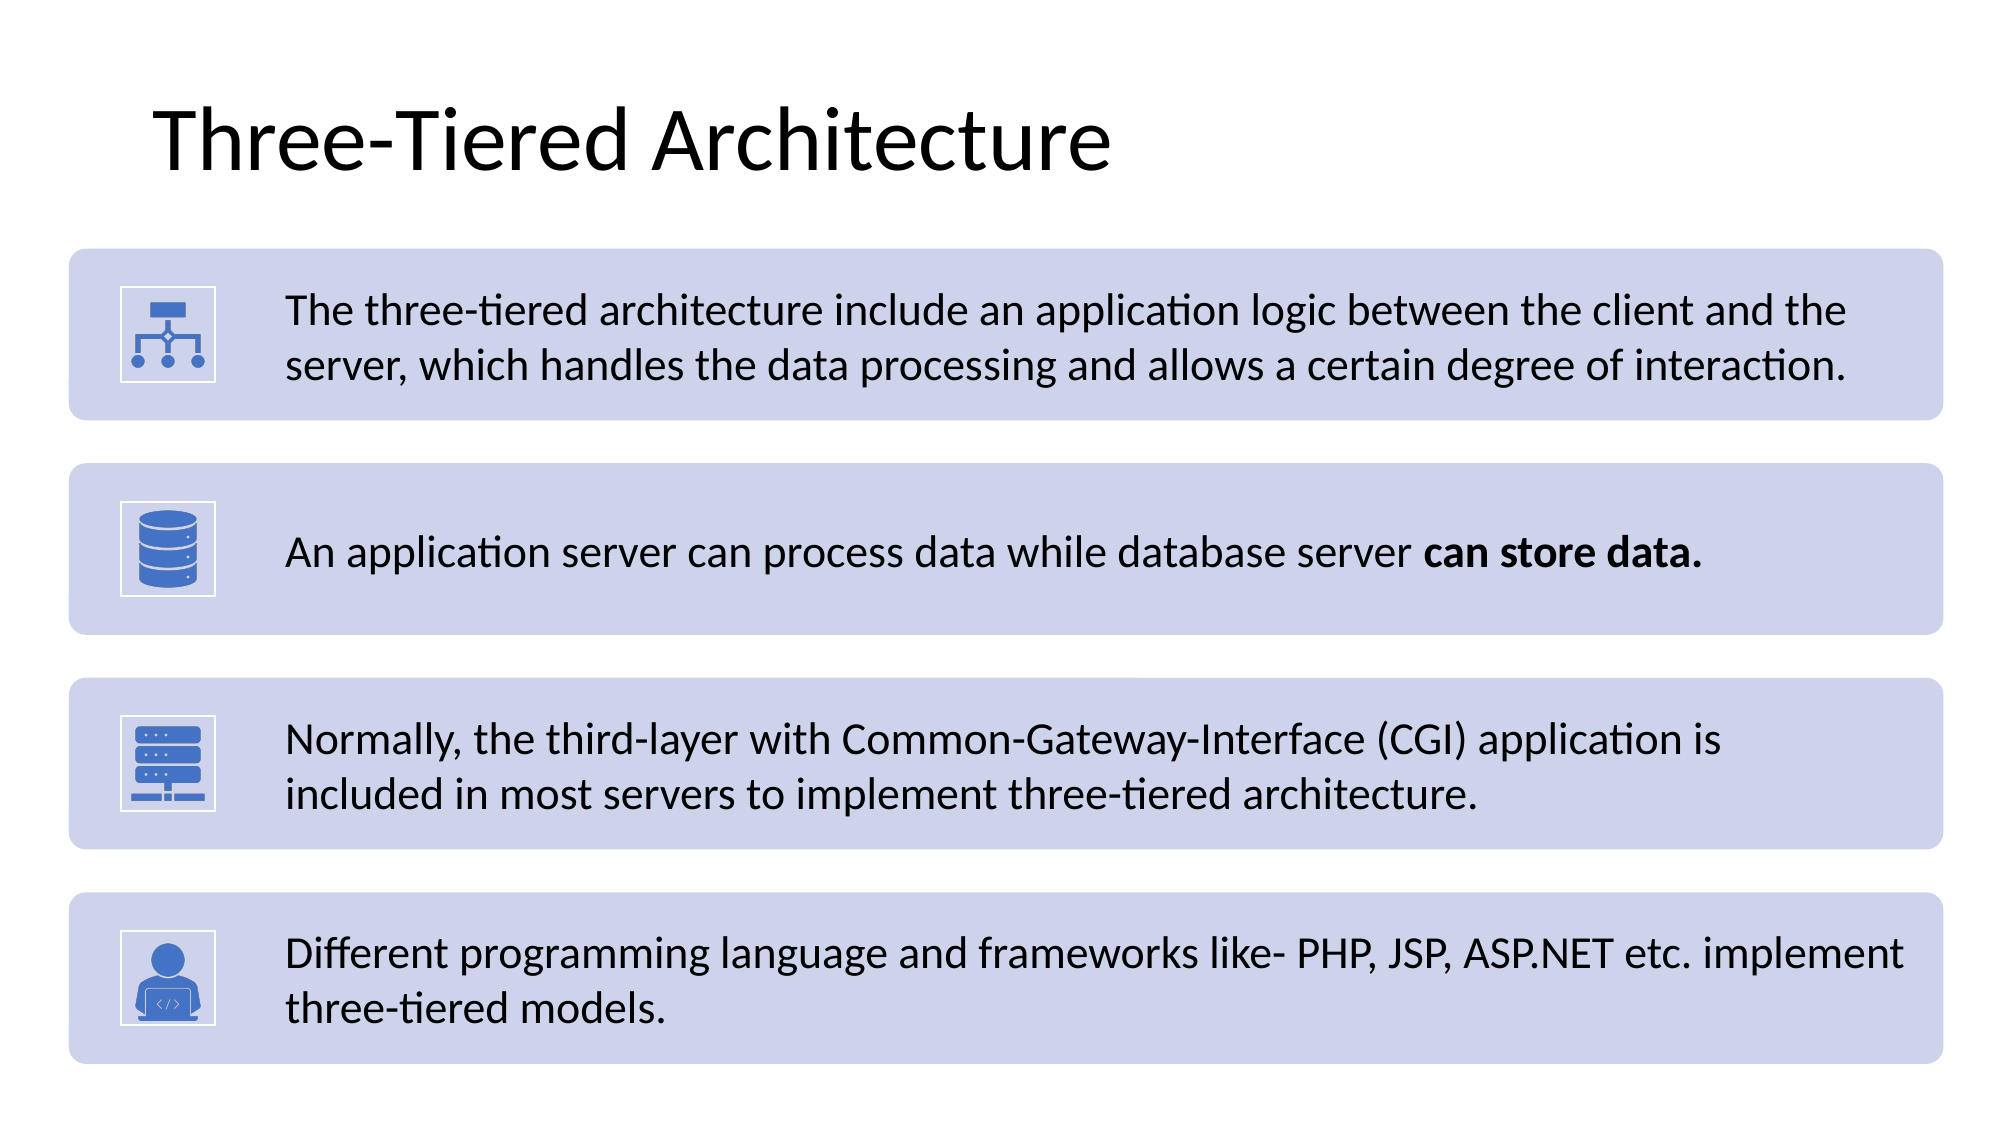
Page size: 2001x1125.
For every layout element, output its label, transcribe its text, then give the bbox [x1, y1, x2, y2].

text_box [68, 248, 1944, 1065]
title Three-Tiered Architecture [137, 59, 1863, 221]
